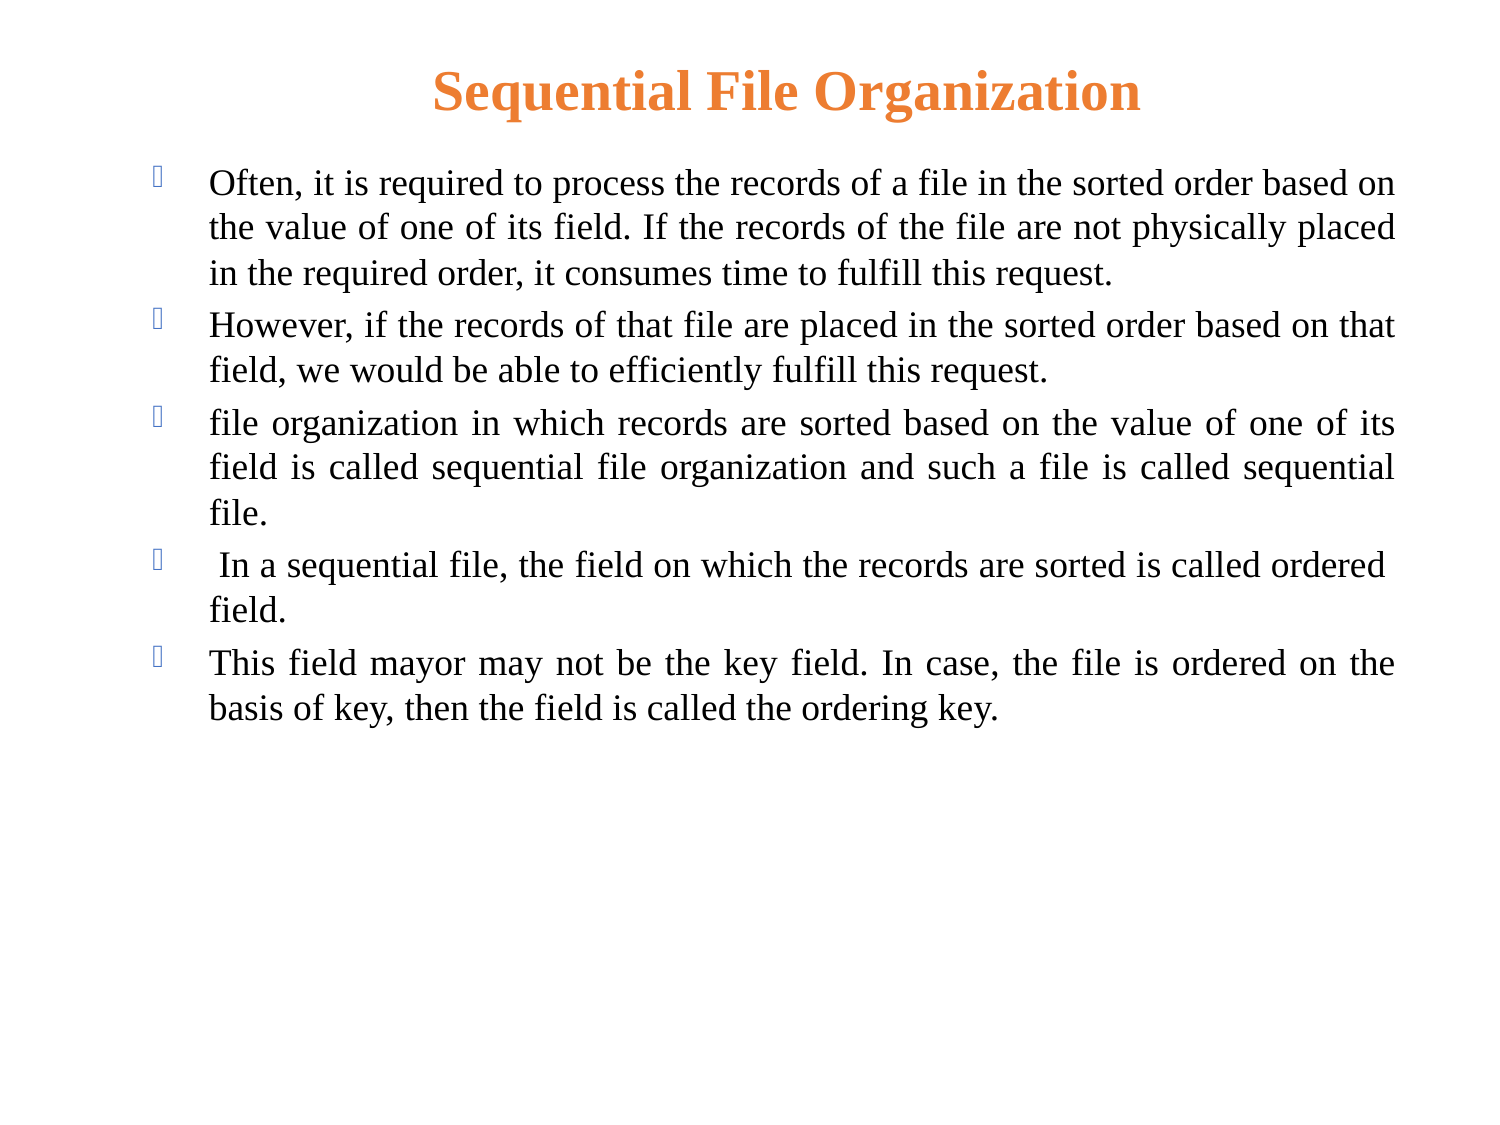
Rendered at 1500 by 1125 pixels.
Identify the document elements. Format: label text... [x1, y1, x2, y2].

title Sequential File Organization [150, 45, 1425, 138]
list Often, it is required to process the records of a file in the sorted order based on the value of one of its field. If the records of the file are not physically placed in the required order, it consumes time to fulfill this request. However, if the records of that file are placed in the sorted order based on that field, we would be able to efficiently fulfill this request. file organization in which records are sorted based on the value of one of its field is called sequential file organization and such a file is called sequential file. In a sequential file, the field on which the records are sorted is called ordered field. This field mayor may not be the key field. In case, the file is ordered on the basis of key, then the field is called the ordering key. [137, 149, 1413, 900]
